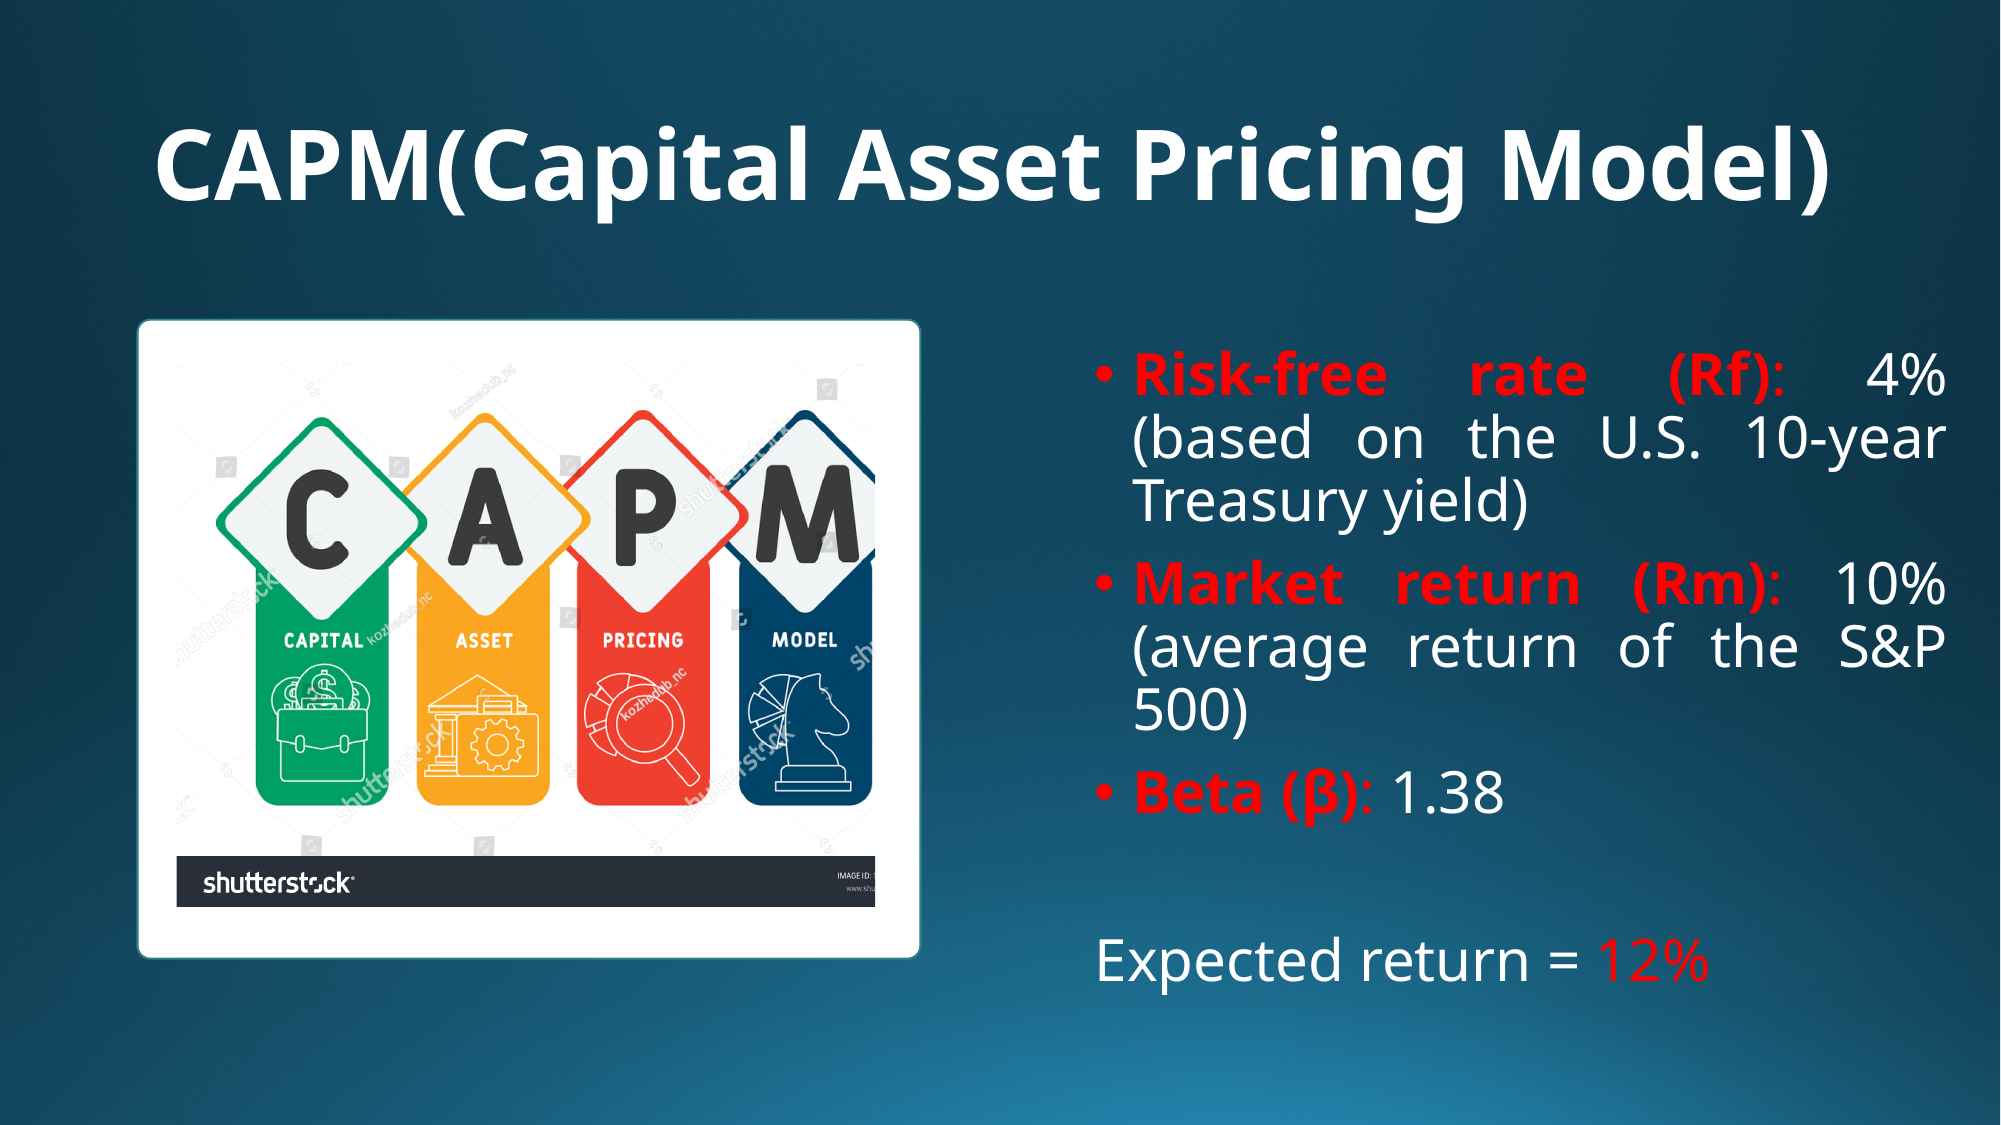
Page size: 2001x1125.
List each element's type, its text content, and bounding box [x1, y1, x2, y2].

text_box [136, 318, 922, 960]
list Risk-free rate (Rf): 4% (based on the U.S. 10-year Treasury yield) Market return (Rm): 10% (average return of the S&P 500) Beta (β): 1.38 Expected return = 12% [1079, 337, 1963, 1032]
title CAPM(Capital Asset Pricing Model) [137, 59, 1863, 278]
picture [0, 0, 2001, 1125]
